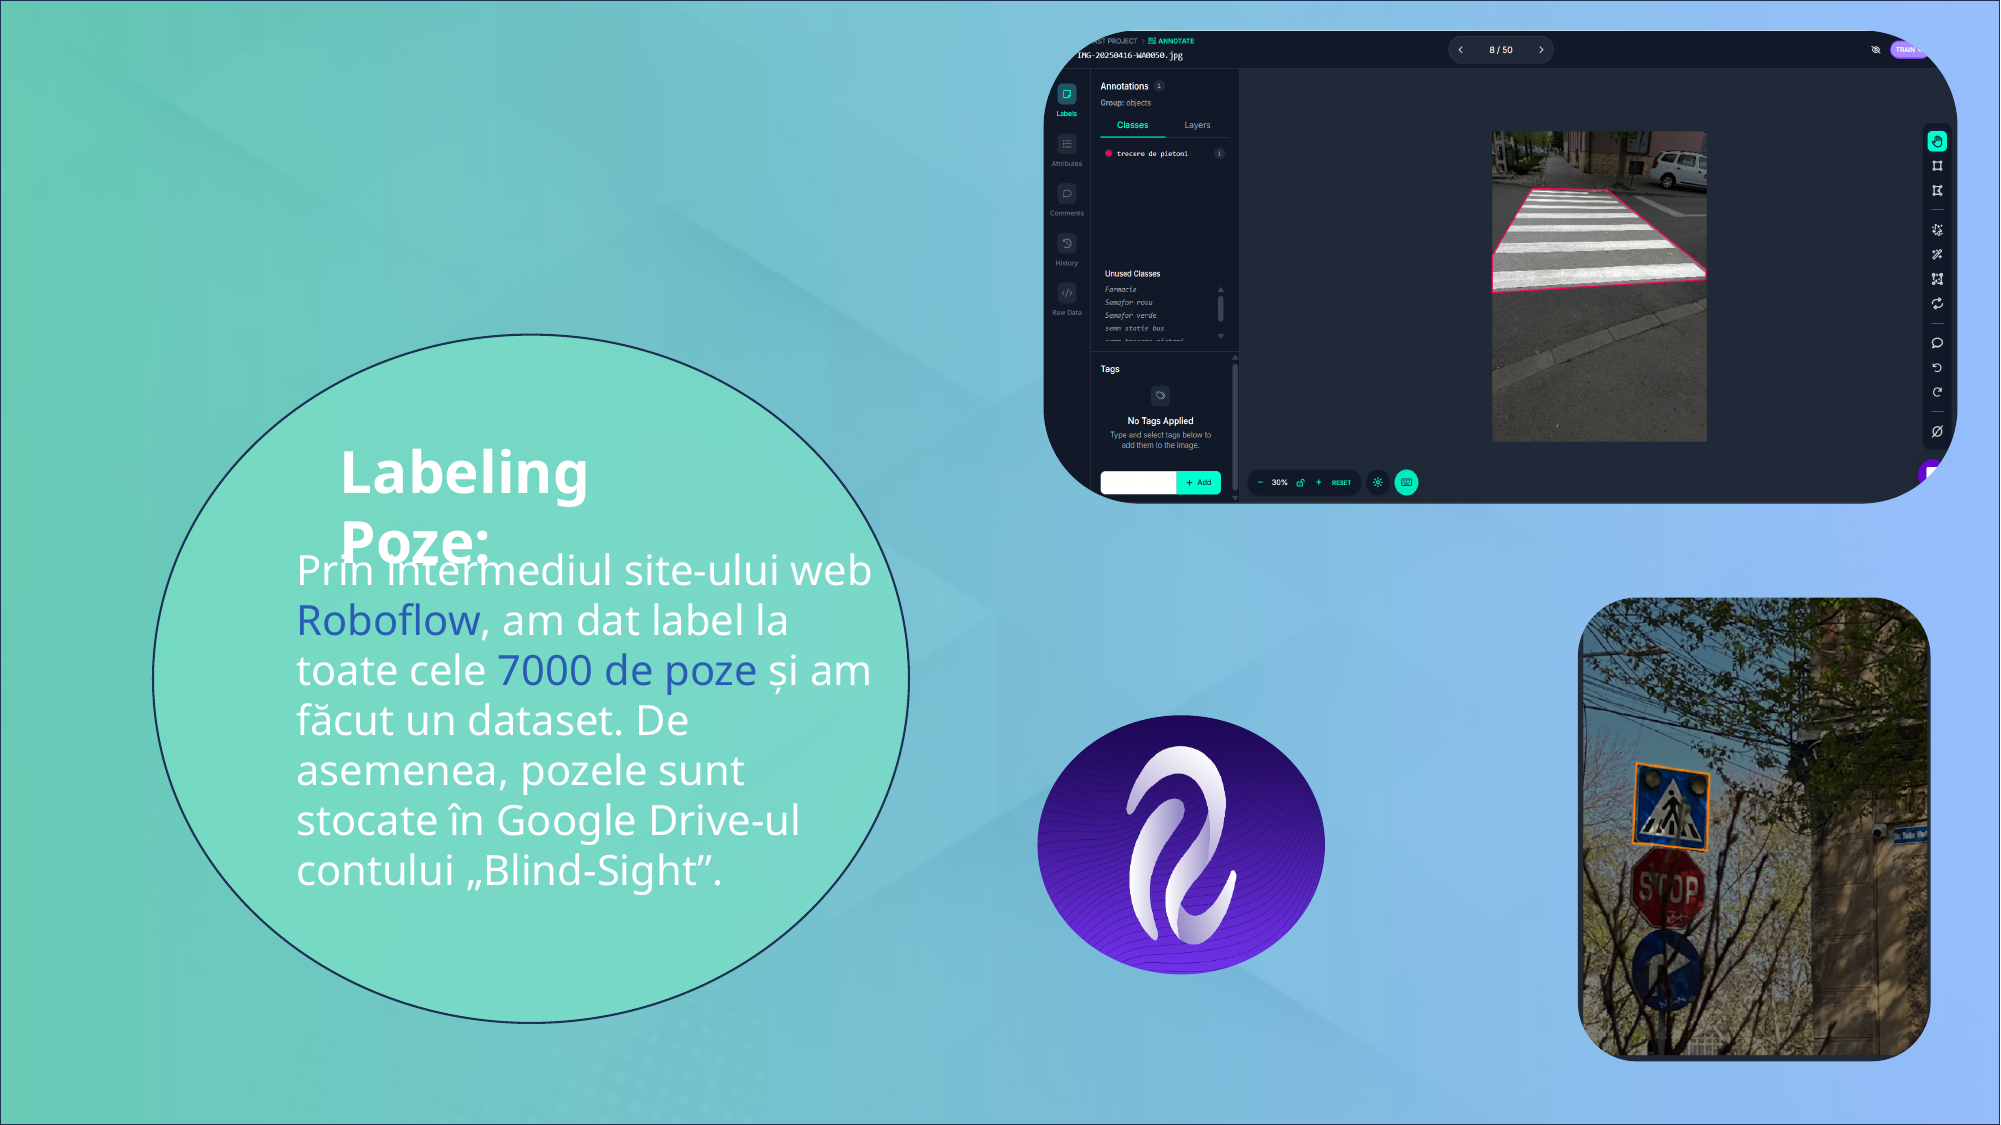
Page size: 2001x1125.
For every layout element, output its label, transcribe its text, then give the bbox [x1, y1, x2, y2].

text_box Prin intermediul site-ului web Roboflow, am dat label la toate cele 7000 de poze și am făcut un dataset. De asemenea, pozele sunt stocate în Google Drive-ul contului „Blind-Sight”. [281, 536, 909, 902]
picture [1037, 715, 1325, 975]
picture [1577, 597, 1931, 1062]
picture [1043, 30, 1958, 504]
text_box [151, 333, 877, 1024]
text_box Labeling Poze: [325, 427, 755, 536]
text_box [0, 0, 2000, 1125]
